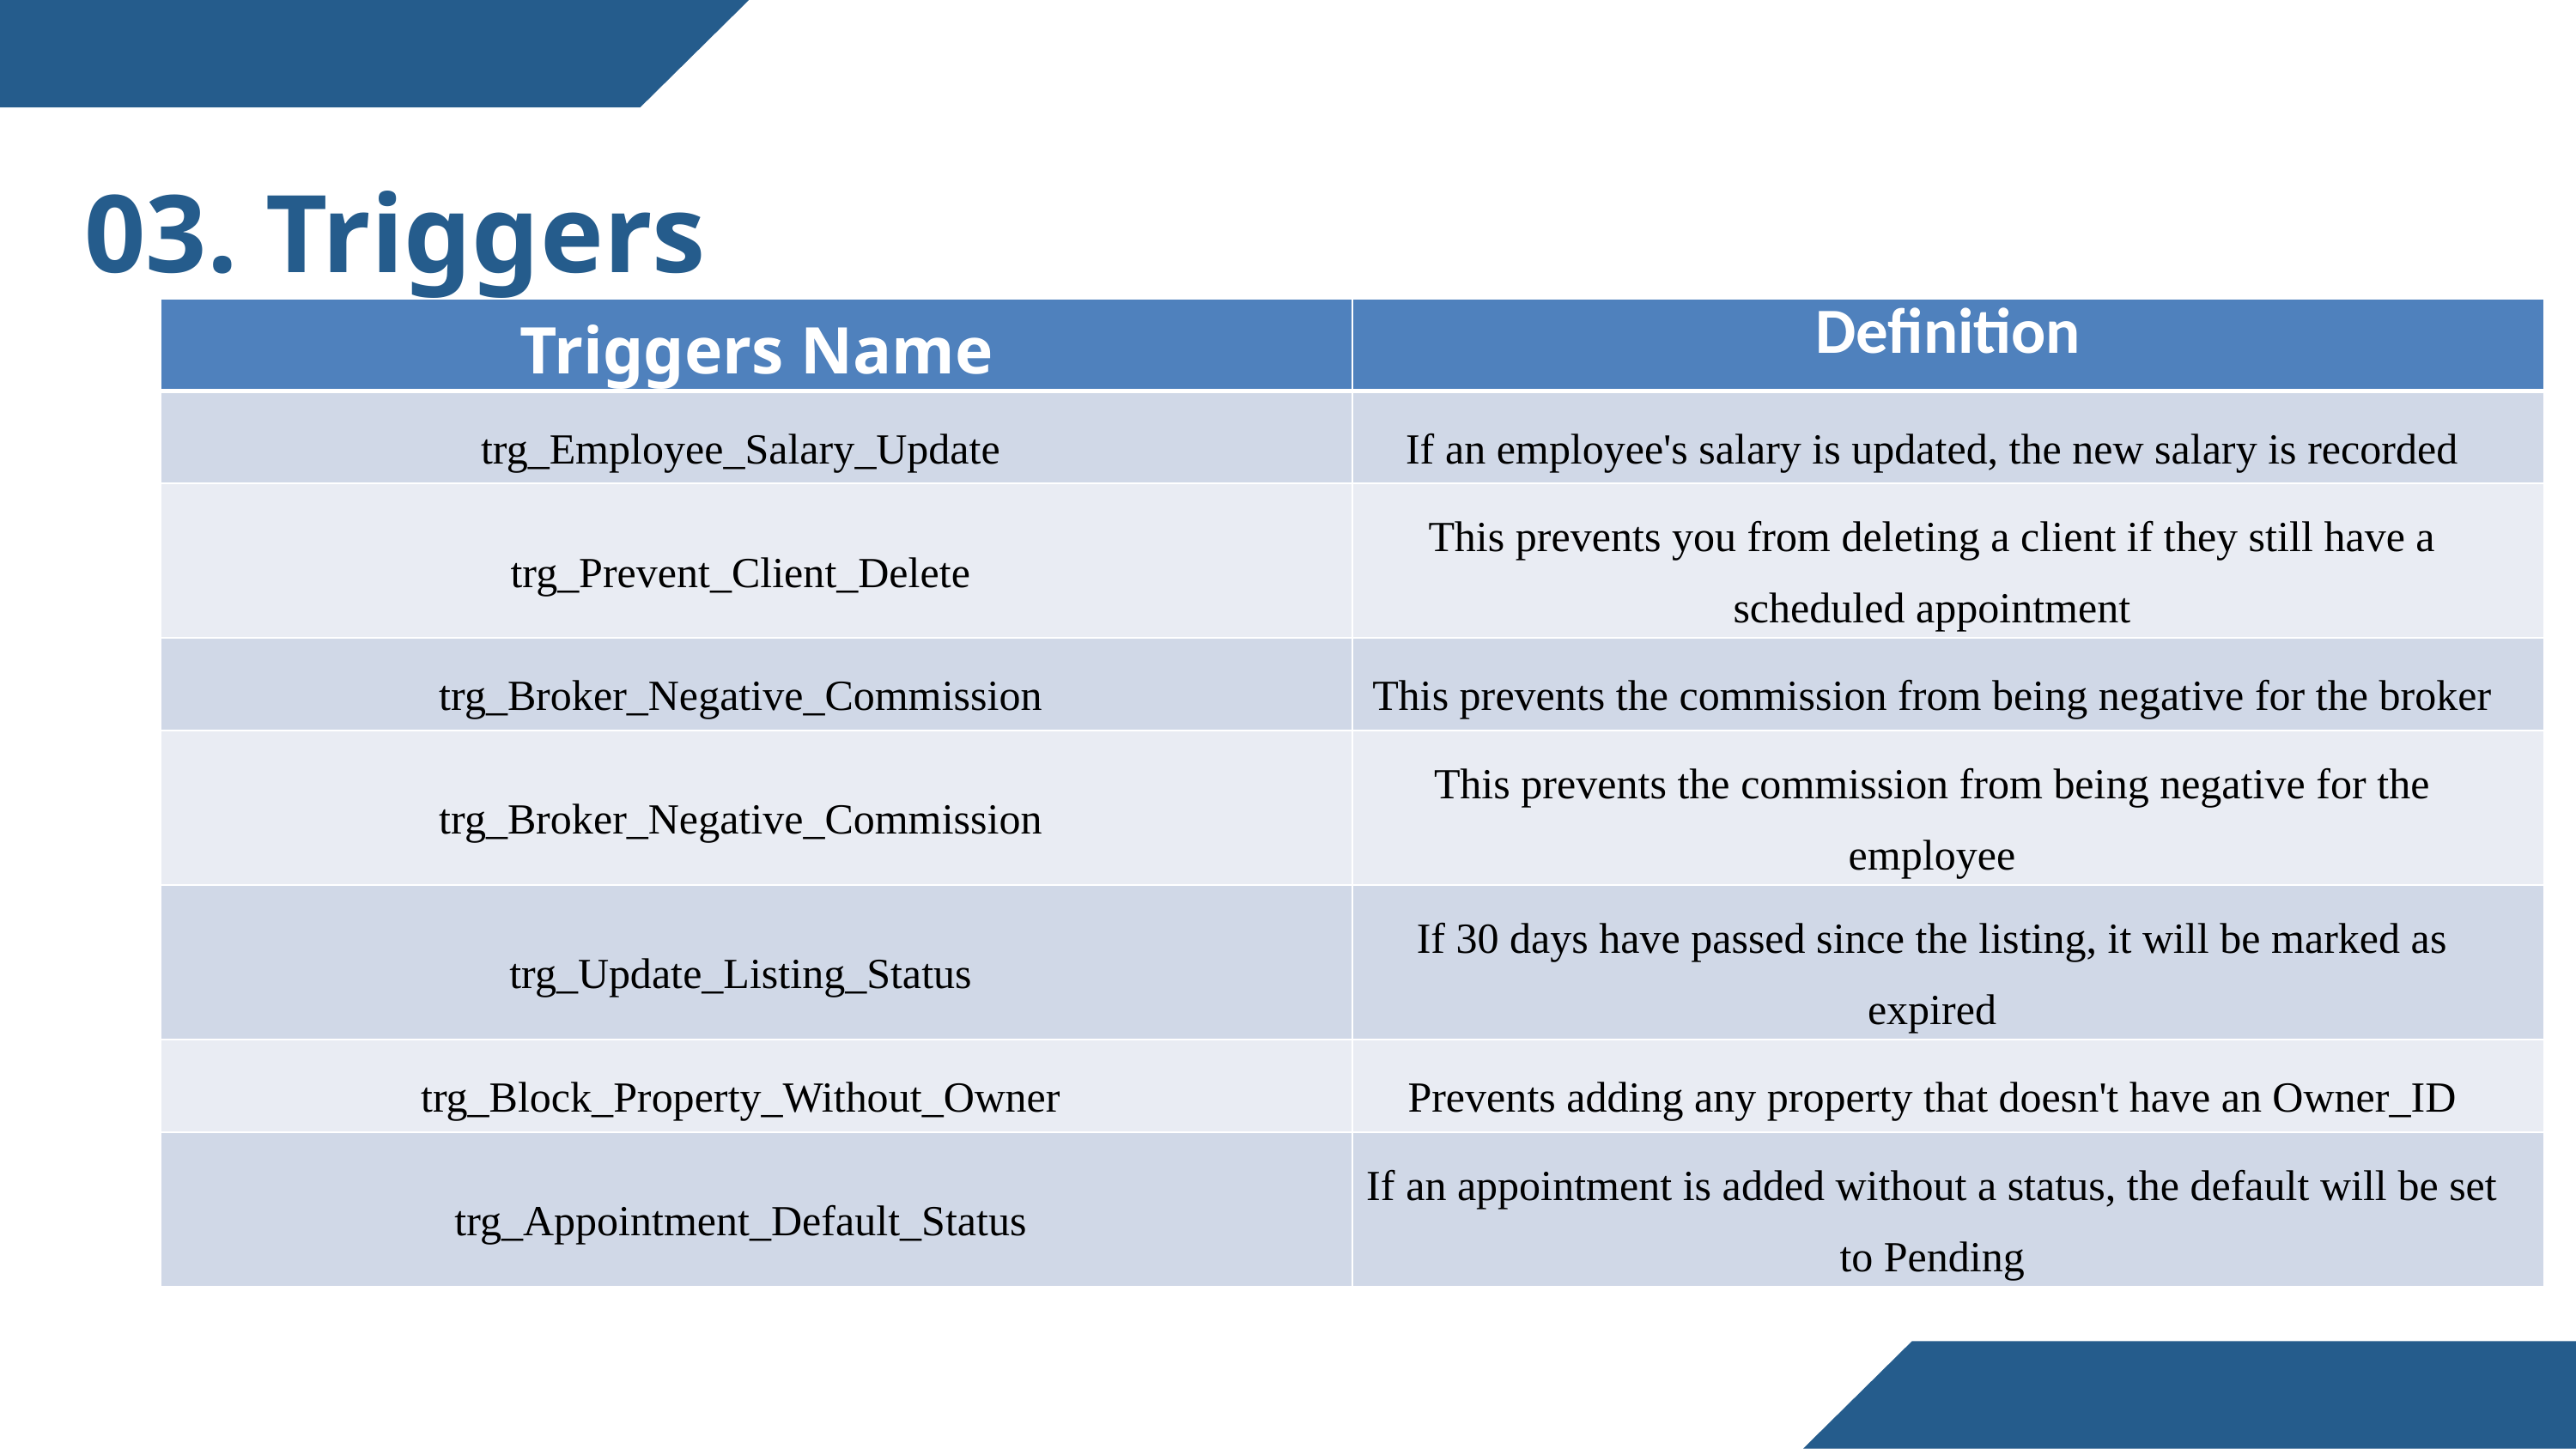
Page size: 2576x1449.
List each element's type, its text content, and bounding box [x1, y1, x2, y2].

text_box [1802, 1341, 2576, 1449]
table_cell This prevents you from deleting a client if they still have a scheduled appointment [1353, 484, 2543, 637]
table_cell trg_Employee_Salary_Update [161, 393, 1352, 482]
table_cell This prevents the commission from being negative for the employee [1353, 731, 2543, 884]
table_header Definition [1353, 300, 2543, 389]
table_cell trg_Appointment_Default_Status [161, 1133, 1352, 1286]
text_box 03. Triggers [84, 155, 1278, 432]
table_header Triggers Name [161, 300, 1352, 389]
table_cell trg_Block_Property_Without_Owner [161, 1040, 1352, 1131]
table_cell trg_Prevent_Client_Delete [161, 484, 1352, 637]
table_cell This prevents the commission from being negative for the broker [1353, 639, 2543, 730]
table_cell trg_Broker_Negative_Commission [161, 731, 1352, 884]
table_cell If an appointment is added without a status, the default will be set to Pending [1353, 1133, 2543, 1286]
table_cell If an employee's salary is updated, the new salary is recorded [1353, 393, 2543, 482]
table_cell Prevents adding any property that doesn't have an Owner_ID [1353, 1040, 2543, 1131]
table_cell trg_Broker_Negative_Commission [161, 639, 1352, 730]
table_cell trg_Update_Listing_Status [161, 886, 1352, 1039]
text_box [0, 0, 750, 108]
table_cell If 30 days have passed since the listing, it will be marked as expired [1353, 886, 2543, 1039]
